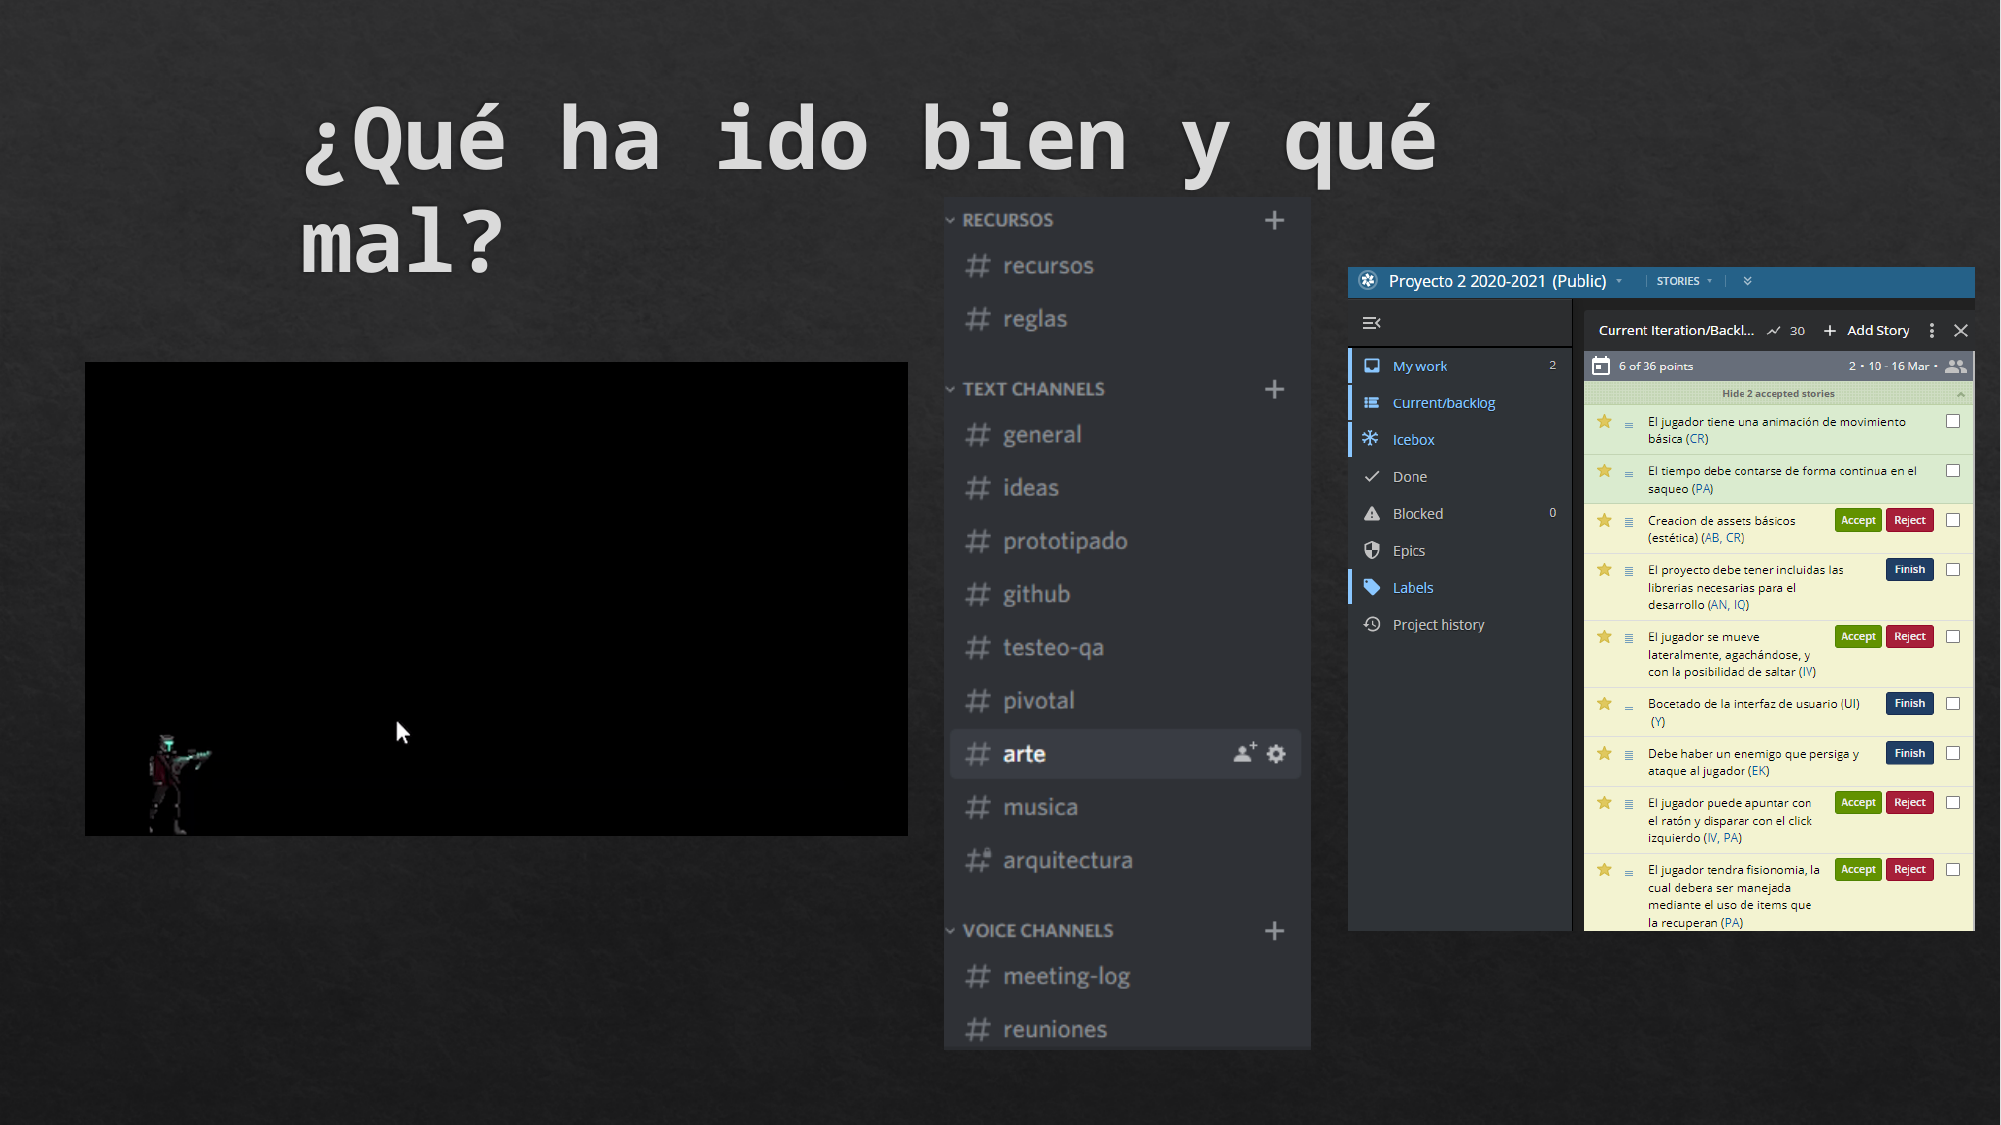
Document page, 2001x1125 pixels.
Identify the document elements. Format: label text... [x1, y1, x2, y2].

picture [0, 0, 2001, 1125]
subtitle ¿Qué ha ido bien y qué mal? [285, 75, 1662, 248]
